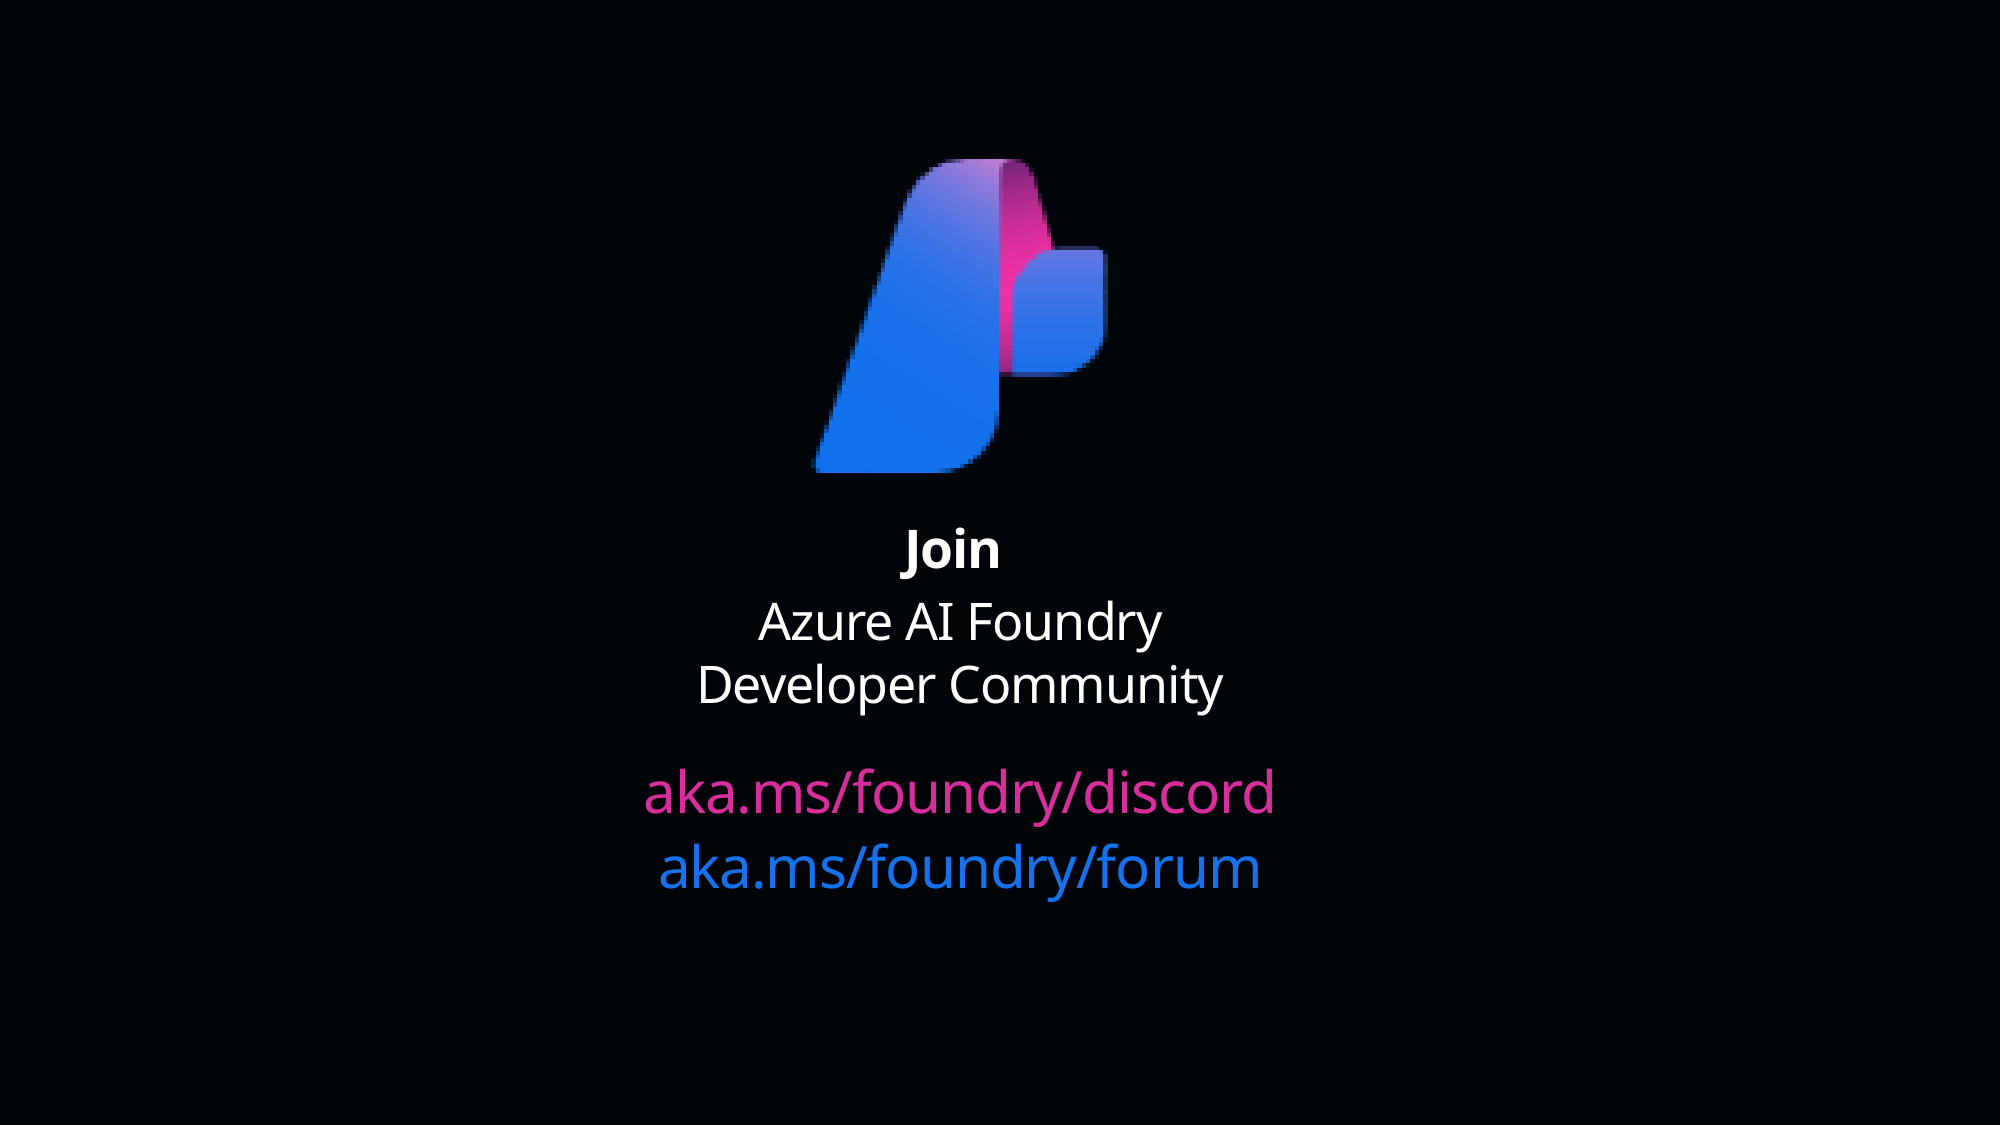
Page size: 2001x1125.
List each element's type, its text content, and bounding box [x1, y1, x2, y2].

picture [803, 159, 1118, 474]
text_box Join Azure AI Foundry Developer Community [662, 504, 1258, 725]
text_box aka.ms/foundry/discord aka.ms/foundry/forum [550, 755, 1371, 909]
